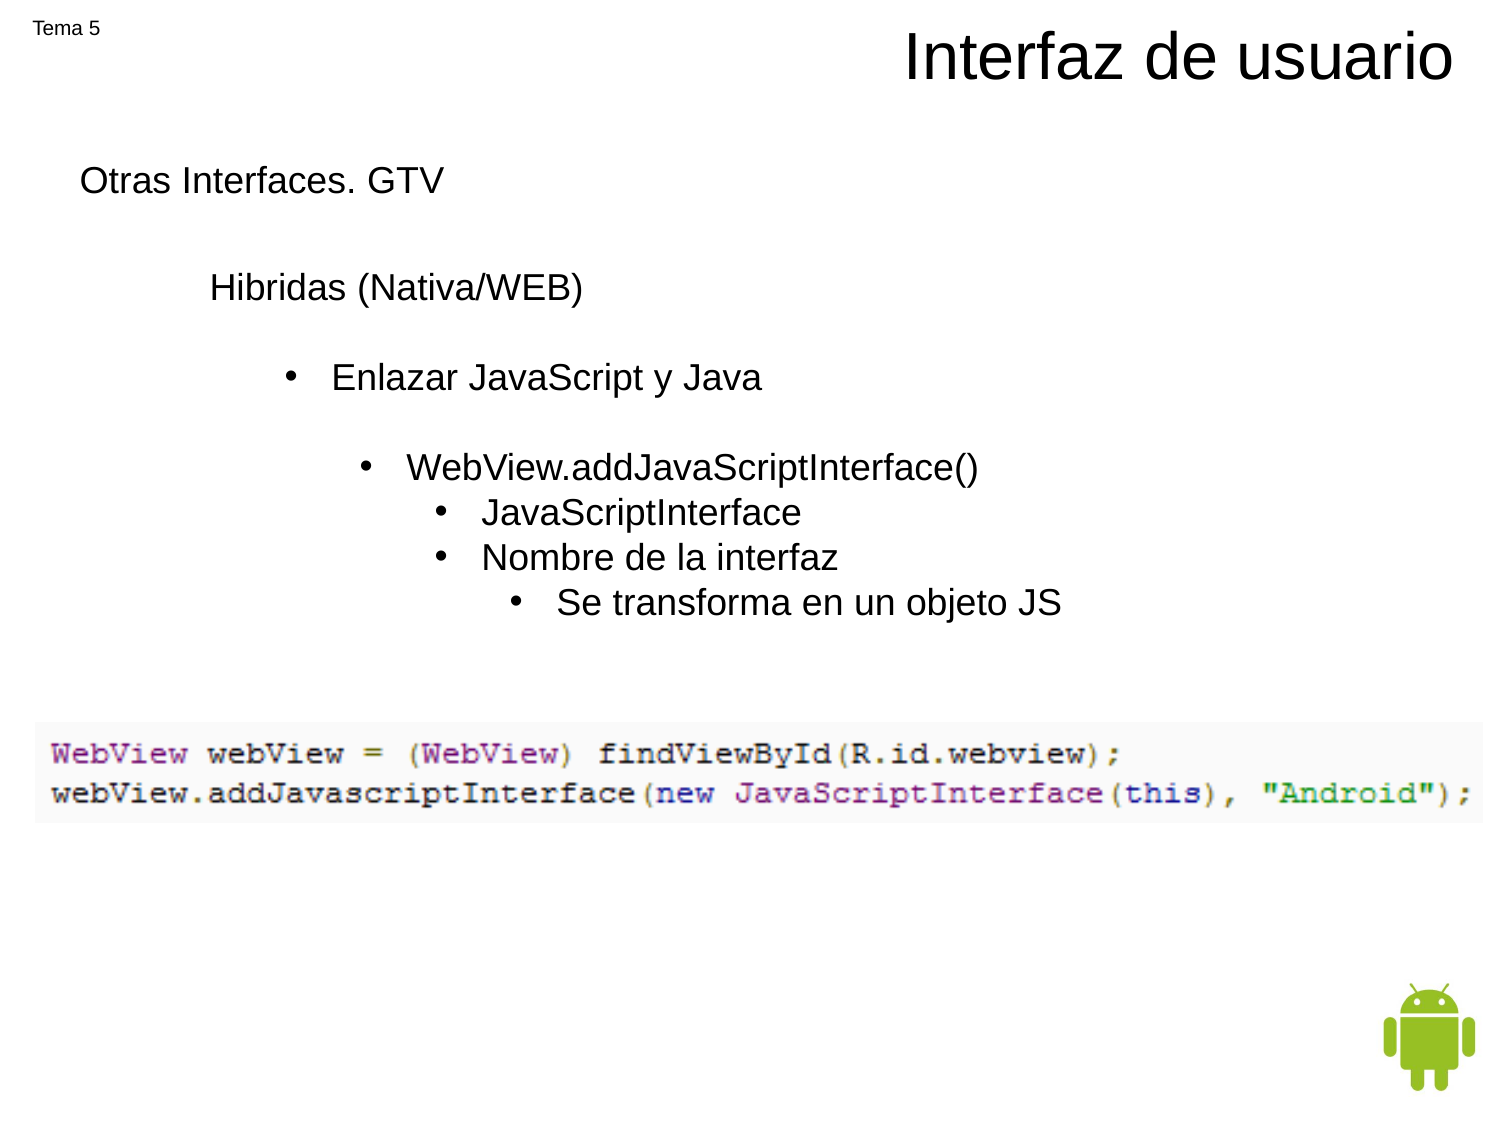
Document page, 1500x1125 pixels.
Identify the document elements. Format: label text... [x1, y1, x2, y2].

title Interfaz de usuario [643, 30, 1471, 76]
text_box Hibridas (Nativa/WEB) Enlazar JavaScript y Java WebView.addJavaScriptInterface() JavaScriptInterface Nombre de la interfaz Se transforma en un objeto JS [194, 255, 1305, 631]
picture [1375, 975, 1483, 1097]
text_box Otras Interfaces. GTV [64, 148, 585, 209]
picture [35, 722, 1483, 823]
text_box Tema 5 [17, 7, 195, 48]
